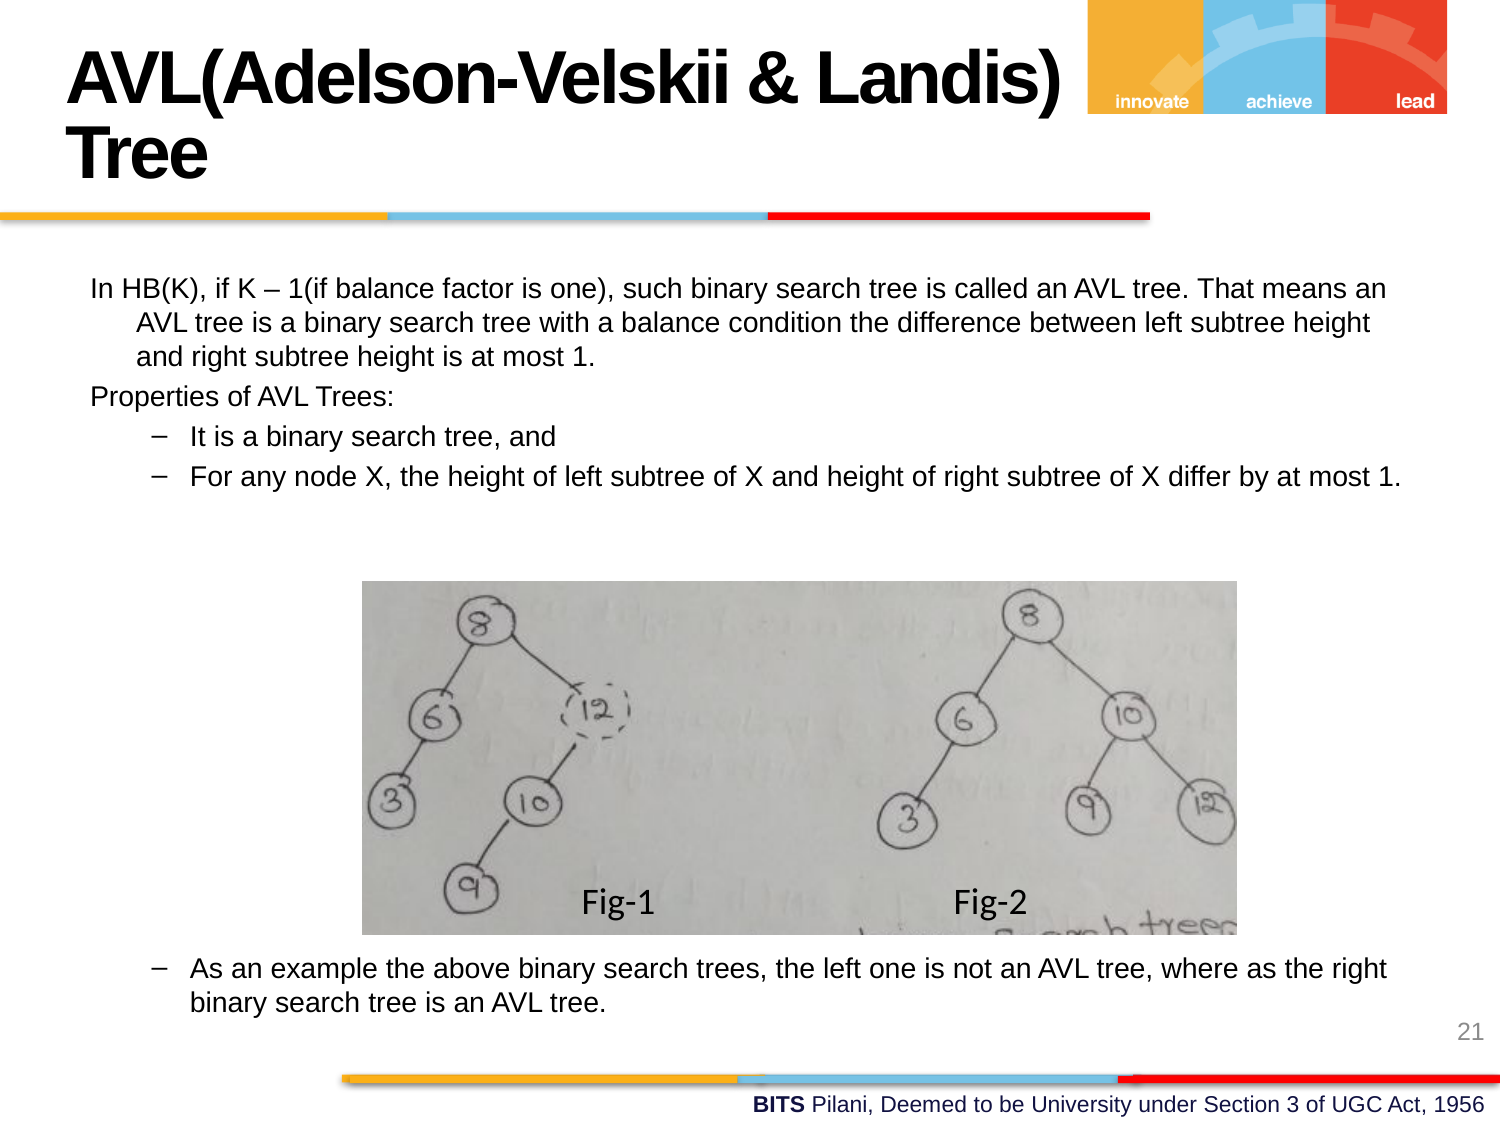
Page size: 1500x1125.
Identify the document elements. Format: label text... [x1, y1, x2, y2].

picture [362, 581, 1237, 935]
slide_number 21 [1149, 1000, 1500, 1061]
list AVL(Adelson-Velskii & Landis) Tree [50, 24, 1088, 213]
list In HB(K), if K – 1(if balance factor is one), such binary search tree is called an AVL tree. That means an AVL tree is a binary search tree with a balance condition the difference between left subtree height and right subtree height is at most 1. Properties of AVL Trees: It is a binary search tree, and For any node X, the height of left subtree of X and height of right subtree of X differ by at most 1. As an example the above binary search trees, the left one is not an AVL tree, where as the right binary search tree is an AVL tree. [75, 262, 1425, 1047]
picture [1087, 0, 1448, 114]
